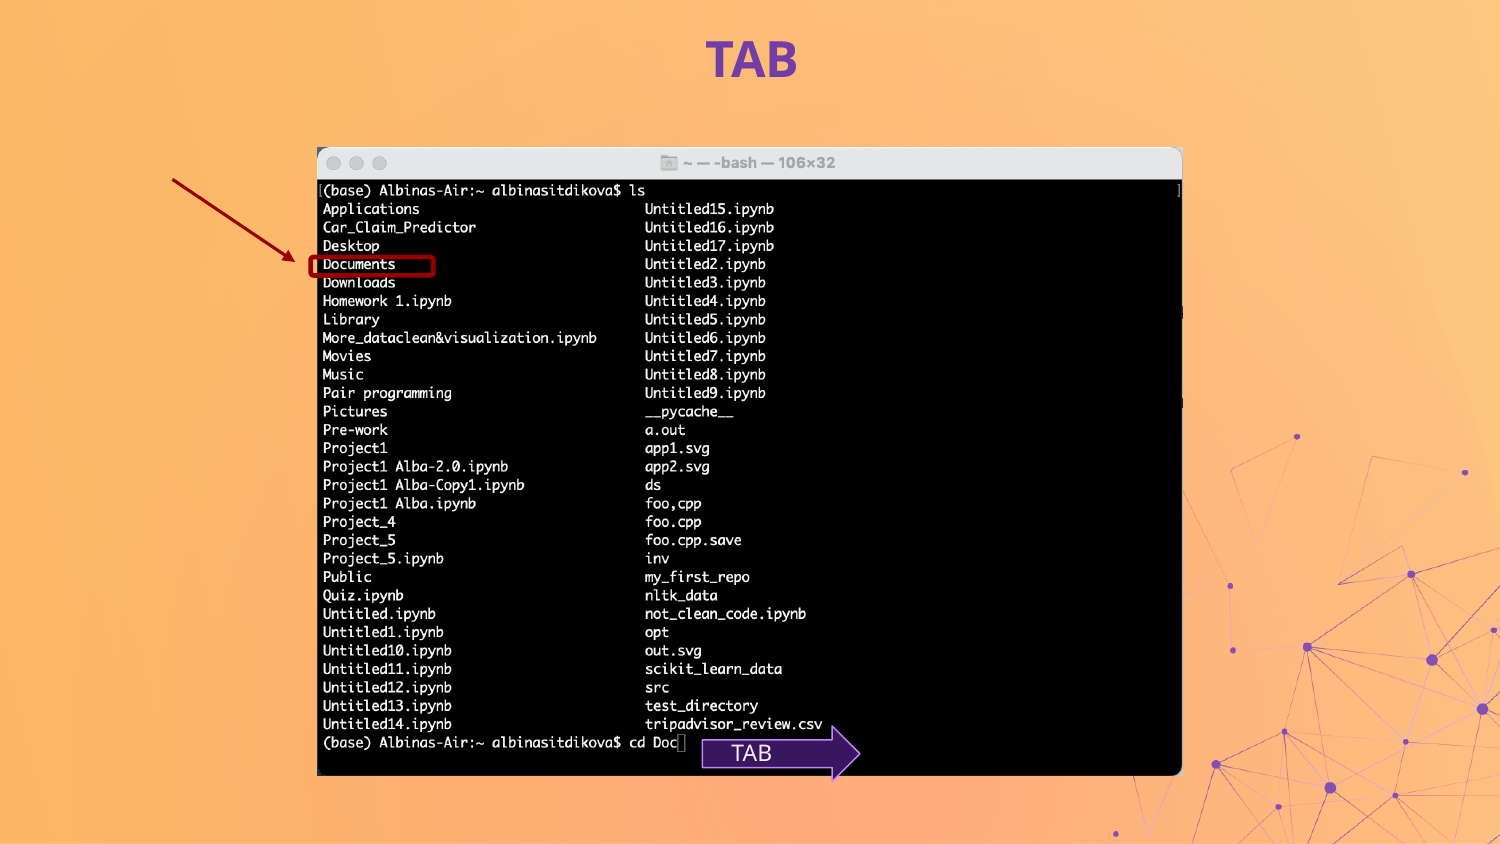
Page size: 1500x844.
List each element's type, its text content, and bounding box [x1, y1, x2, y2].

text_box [172, 179, 296, 263]
picture [0, 0, 1500, 844]
title TAB [287, 11, 1143, 120]
